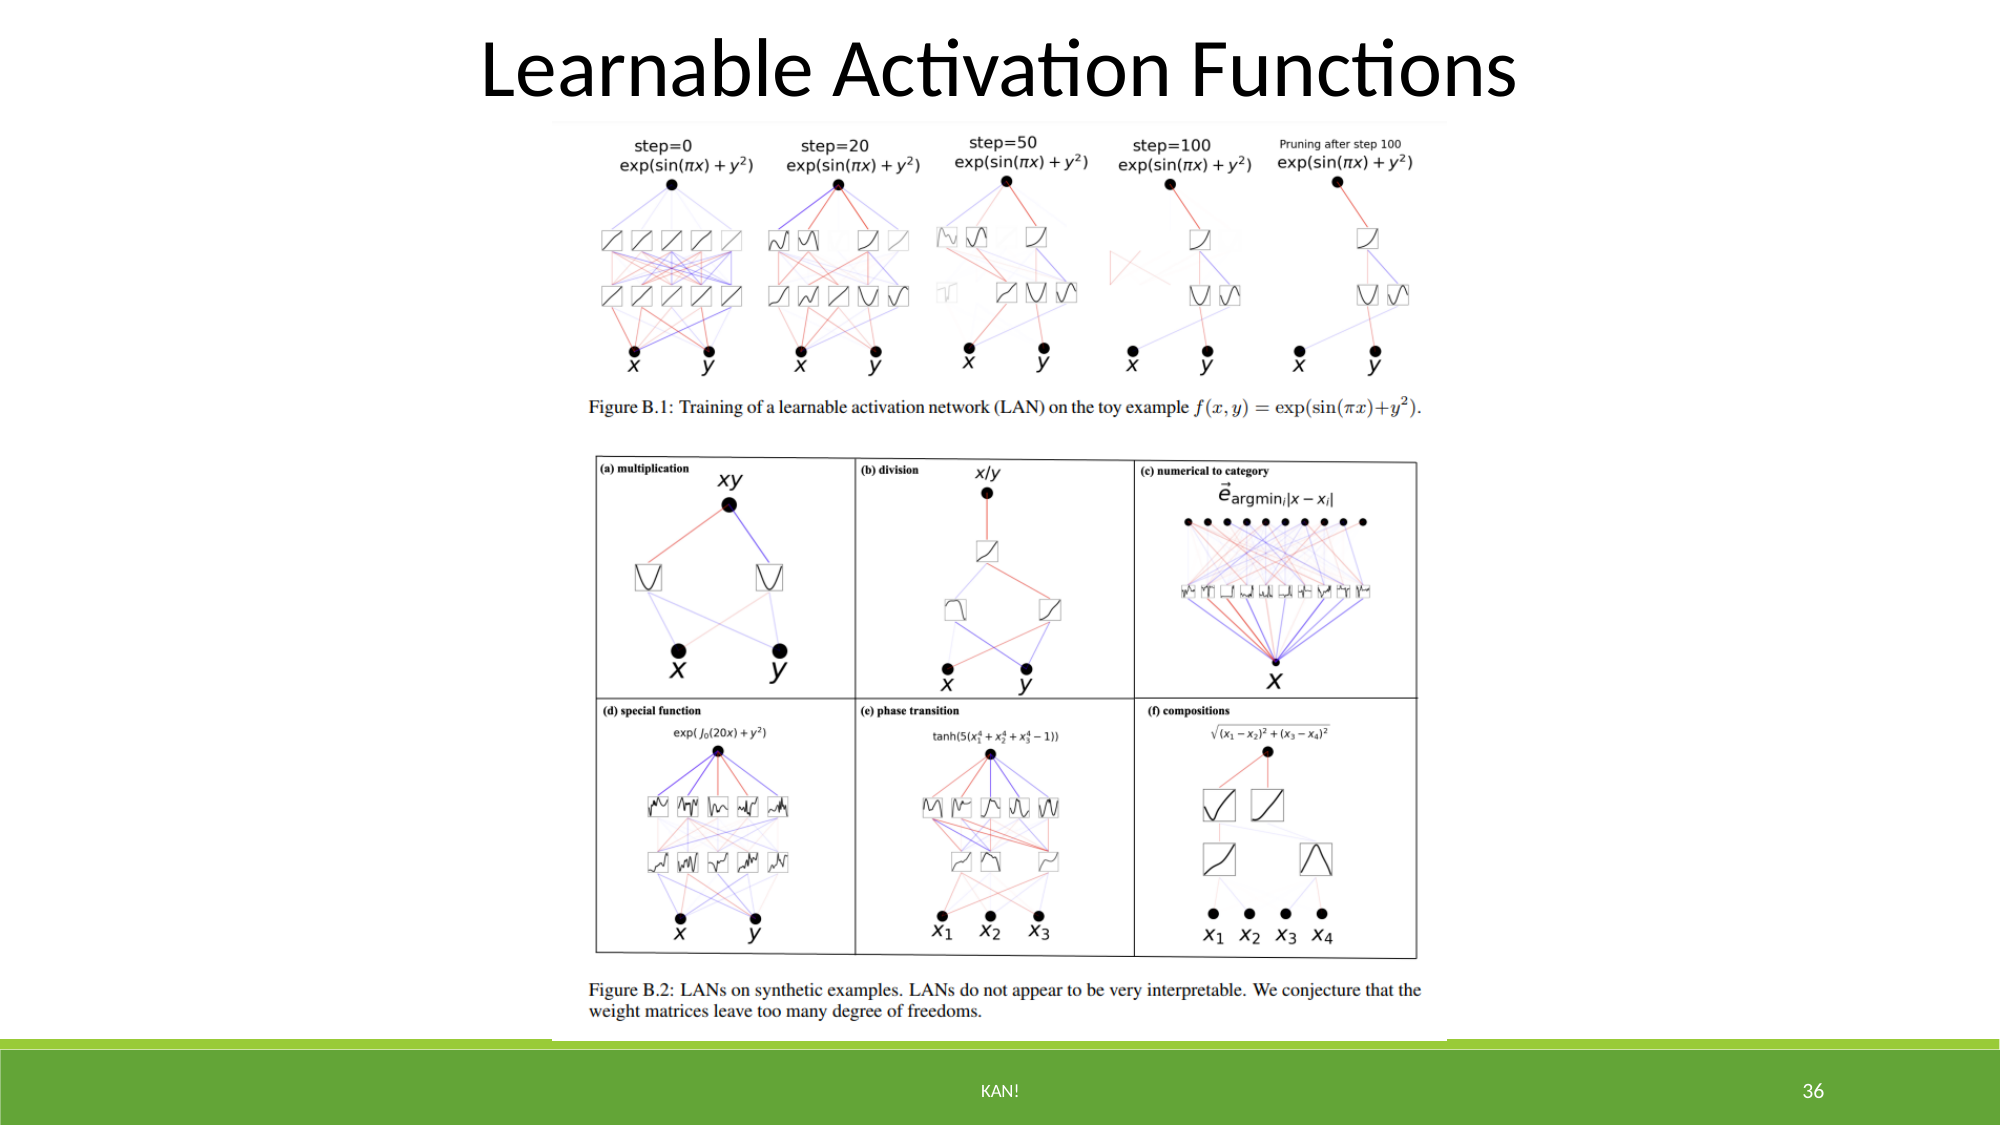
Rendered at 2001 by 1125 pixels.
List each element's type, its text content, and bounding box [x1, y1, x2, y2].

text_box Learnable Activation Functions [465, 5, 1535, 121]
footer KAN! [604, 1059, 1396, 1120]
picture [552, 121, 1448, 1042]
slide_number 36 [1624, 1059, 1840, 1120]
